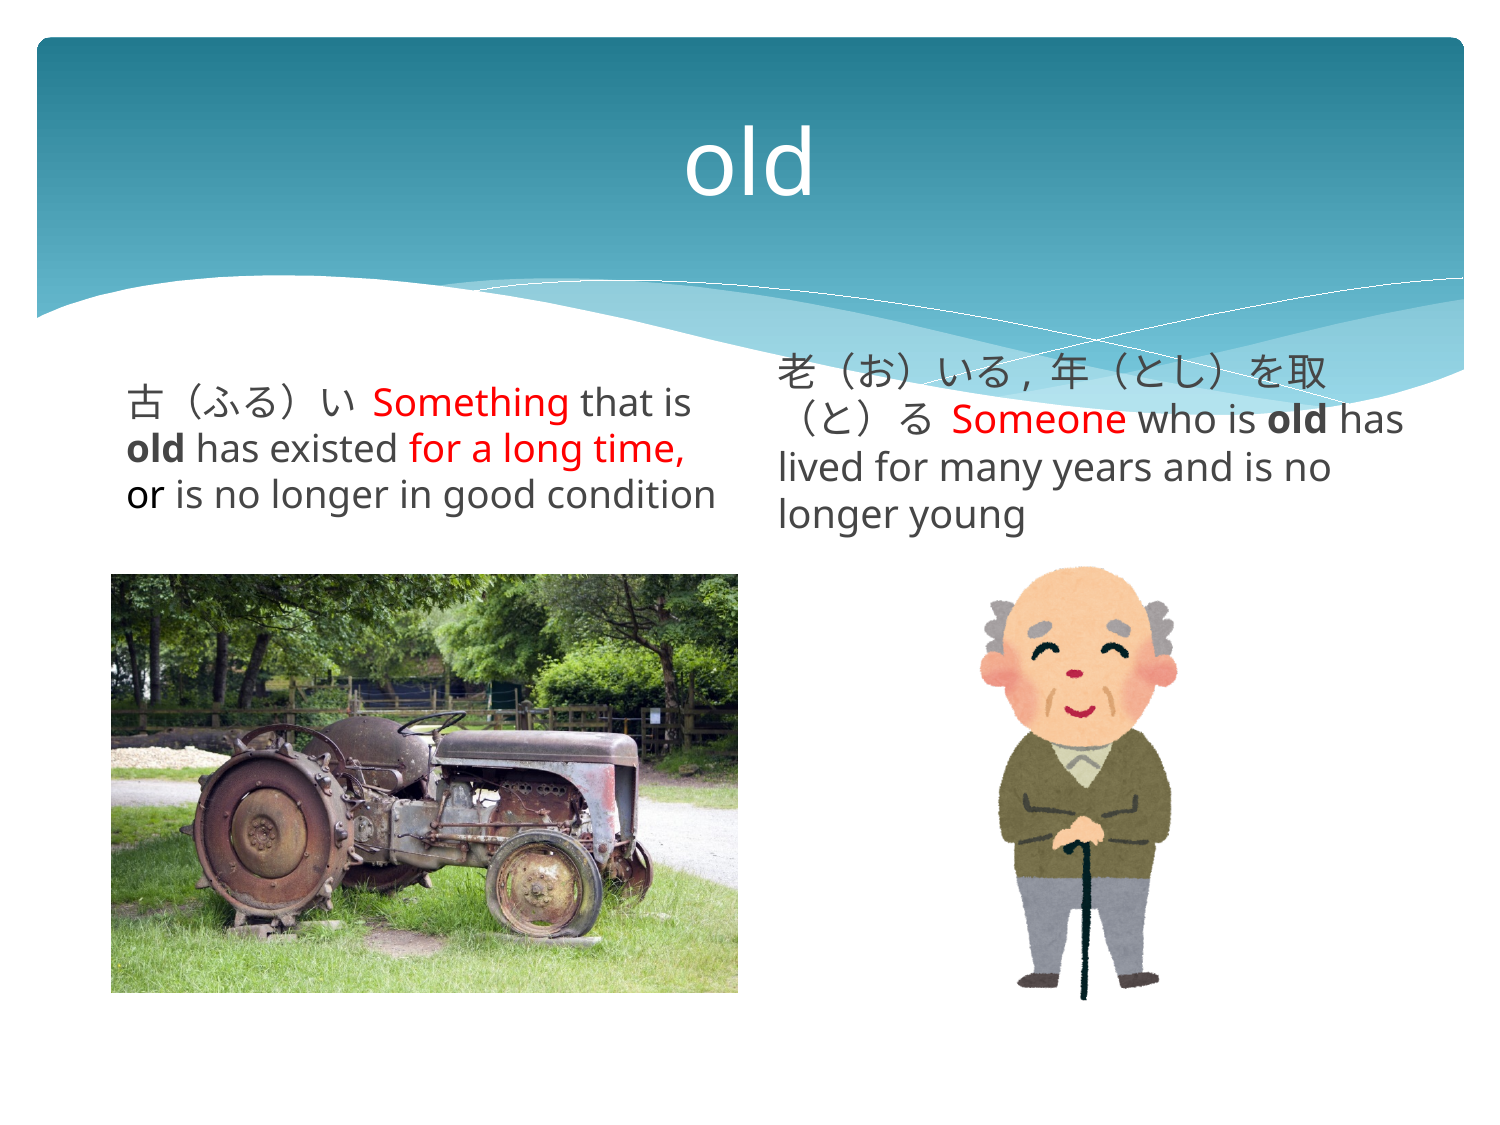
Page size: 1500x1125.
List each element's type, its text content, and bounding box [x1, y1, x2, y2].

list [110, 574, 738, 993]
list 老（お）いる, 年（とし）を取（と）る Someone who is old has lived for many years and is no longer young [762, 338, 1425, 545]
title old [75, 55, 1425, 261]
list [941, 562, 1210, 1006]
list 古（ふる）い Something that is old has existed for a long time, or is no longer in good condition [111, 350, 738, 545]
